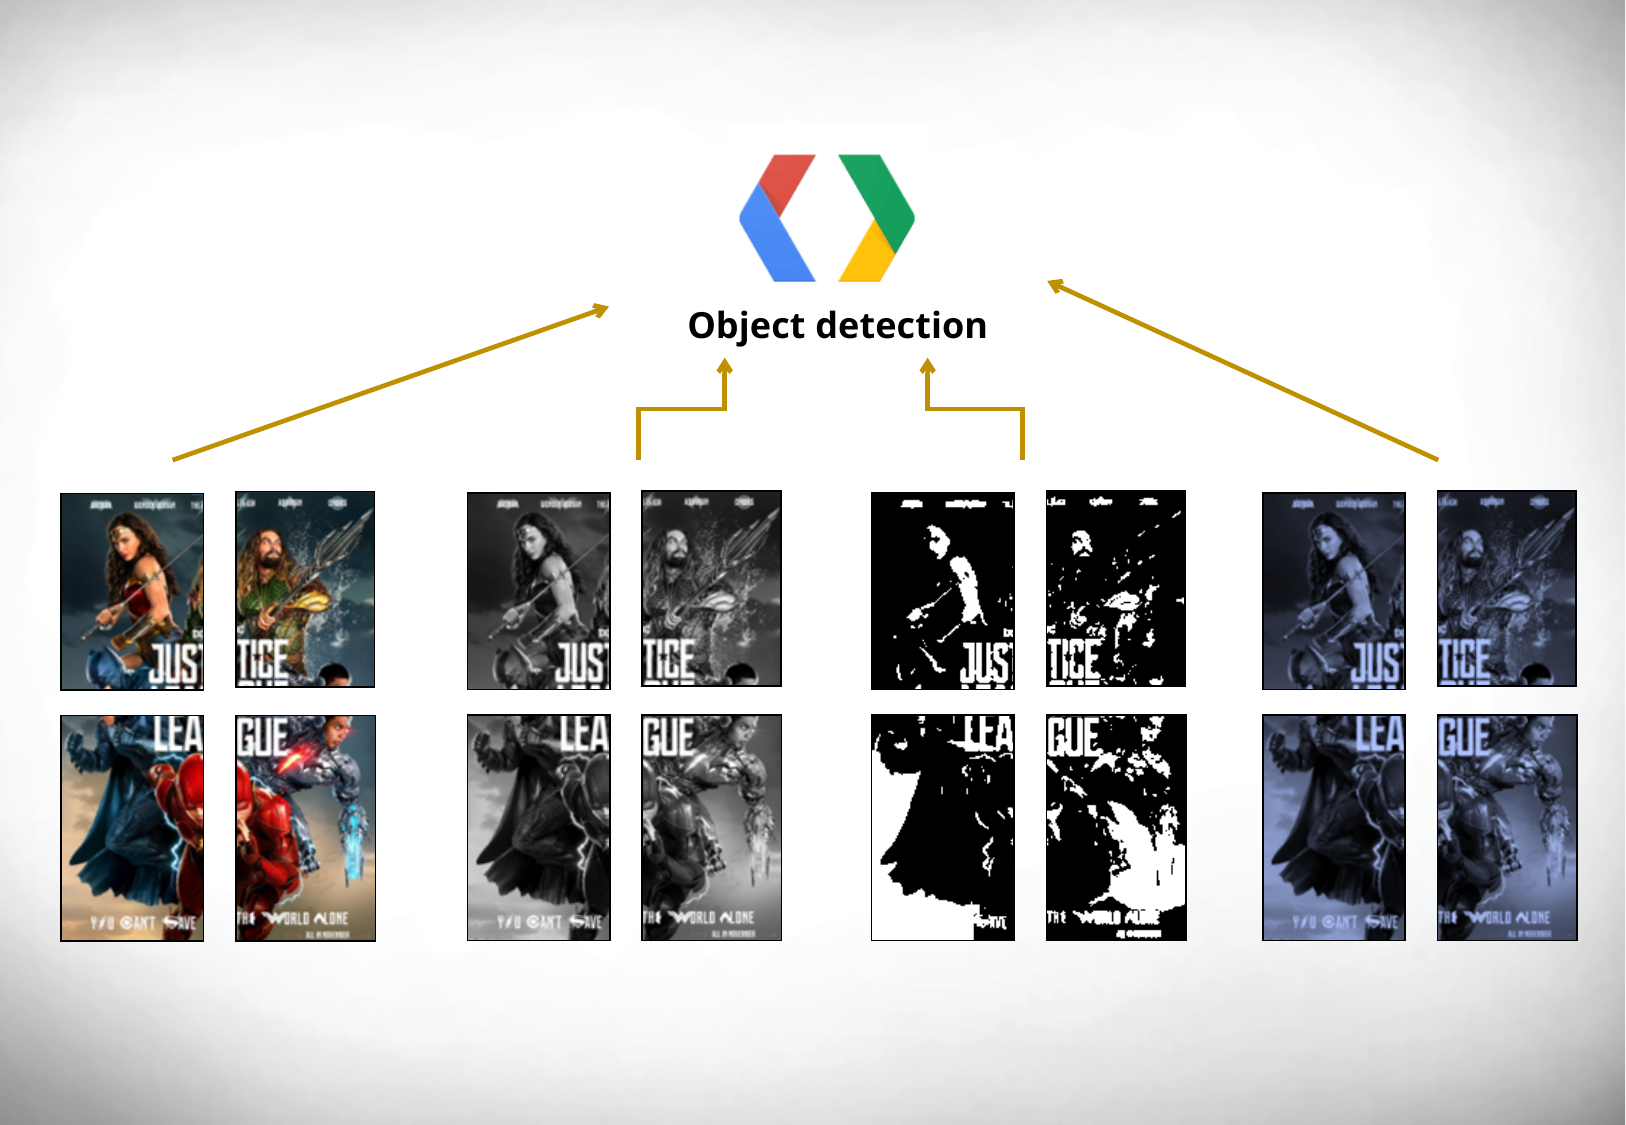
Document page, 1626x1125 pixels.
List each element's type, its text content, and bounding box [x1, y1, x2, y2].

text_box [923, 361, 1027, 457]
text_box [630, 365, 733, 453]
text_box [172, 306, 609, 461]
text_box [1047, 280, 1439, 461]
text_box Object detection [672, 295, 1043, 354]
picture [0, 0, 1626, 1125]
